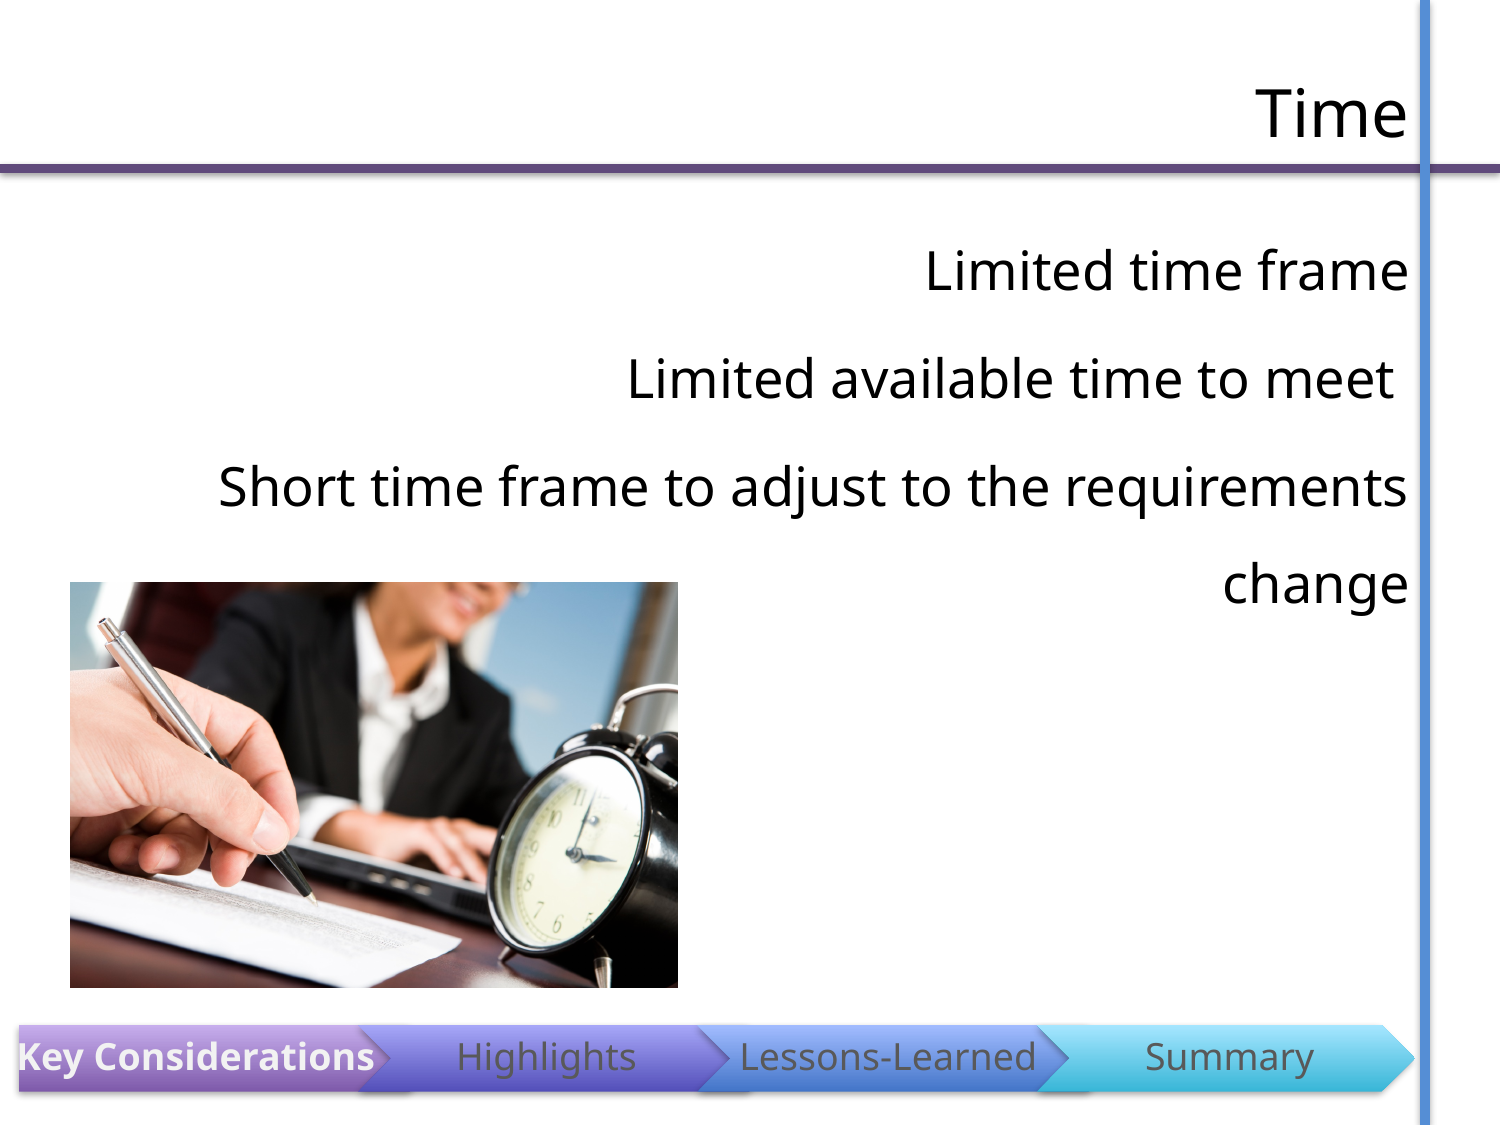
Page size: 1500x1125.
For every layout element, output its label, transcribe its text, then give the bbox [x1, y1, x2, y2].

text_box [1036, 1024, 1416, 1092]
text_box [697, 1024, 1035, 1092]
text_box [0, 1024, 356, 1092]
title Time [23, 17, 1425, 205]
list Limited time frame Limited available time to meet Short time frame to adjust to the requirements change [43, 195, 1425, 973]
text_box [357, 1024, 696, 1092]
picture [69, 582, 678, 988]
